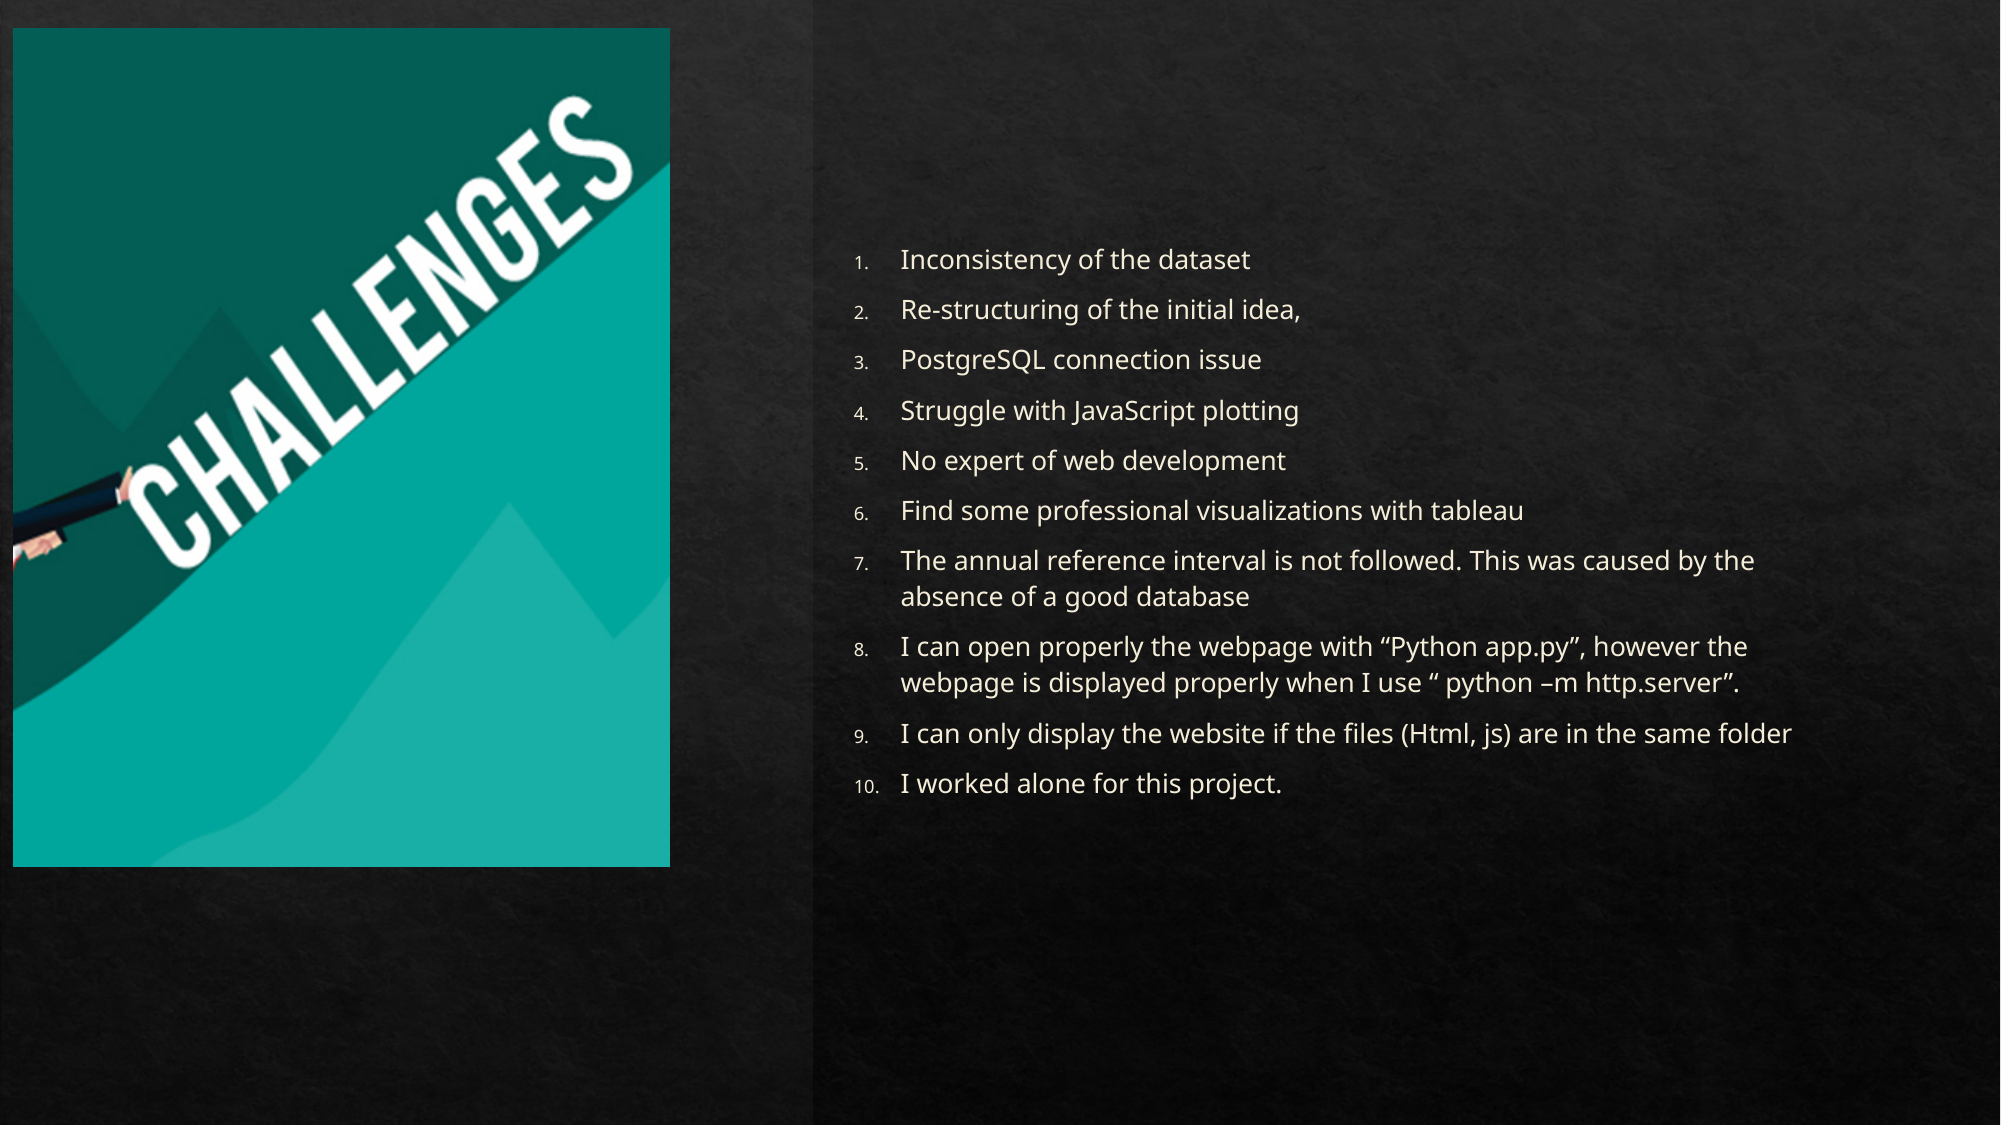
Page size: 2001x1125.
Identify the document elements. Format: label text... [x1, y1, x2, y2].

text_box [820, 0, 2000, 1125]
picture [0, 0, 814, 1125]
text_box Inconsistency of the dataset Re-structuring of the initial idea, PostgreSQL connection issue Struggle with JavaScript plotting No expert of web development Find some professional visualizations with tableau The annual reference interval is not followed. This was caused by the absence of a good database I can open properly the webpage with “Python app.py”, however the webpage is displayed properly when I use “ python –m http.server”. I can only display the website if the files (Html, js) are in the same folder I worked alone for this project. [838, 183, 1838, 818]
